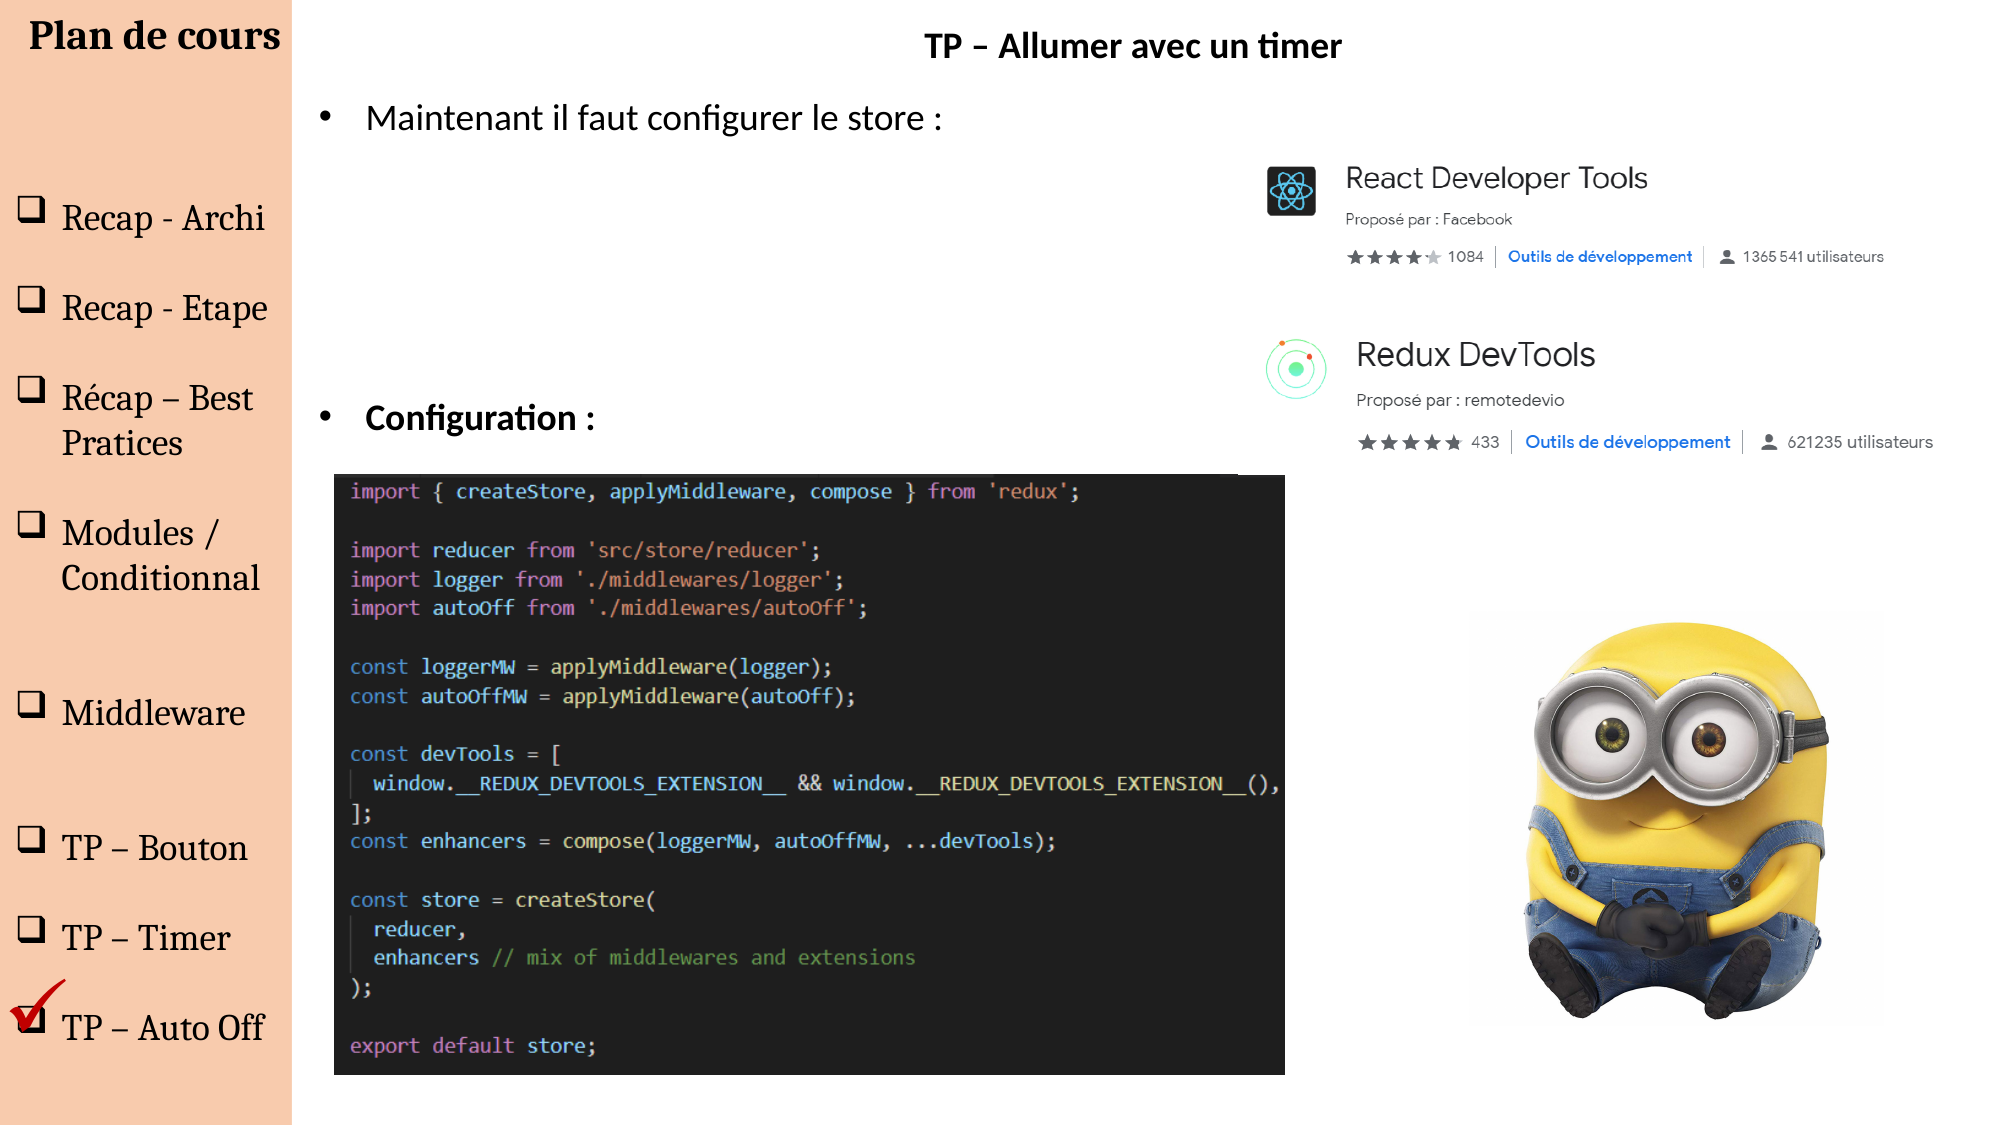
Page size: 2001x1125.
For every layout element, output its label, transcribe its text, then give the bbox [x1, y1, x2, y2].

picture [1469, 611, 1884, 1026]
text_box [0, 965, 197, 1081]
picture [1238, 141, 1908, 297]
text_box TP – Allumer avec un timer [798, 13, 1470, 74]
text_box Maintenant il faut configurer le store : [304, 85, 1835, 191]
picture [334, 317, 1957, 1075]
text_box Configuration : [304, 385, 1238, 446]
